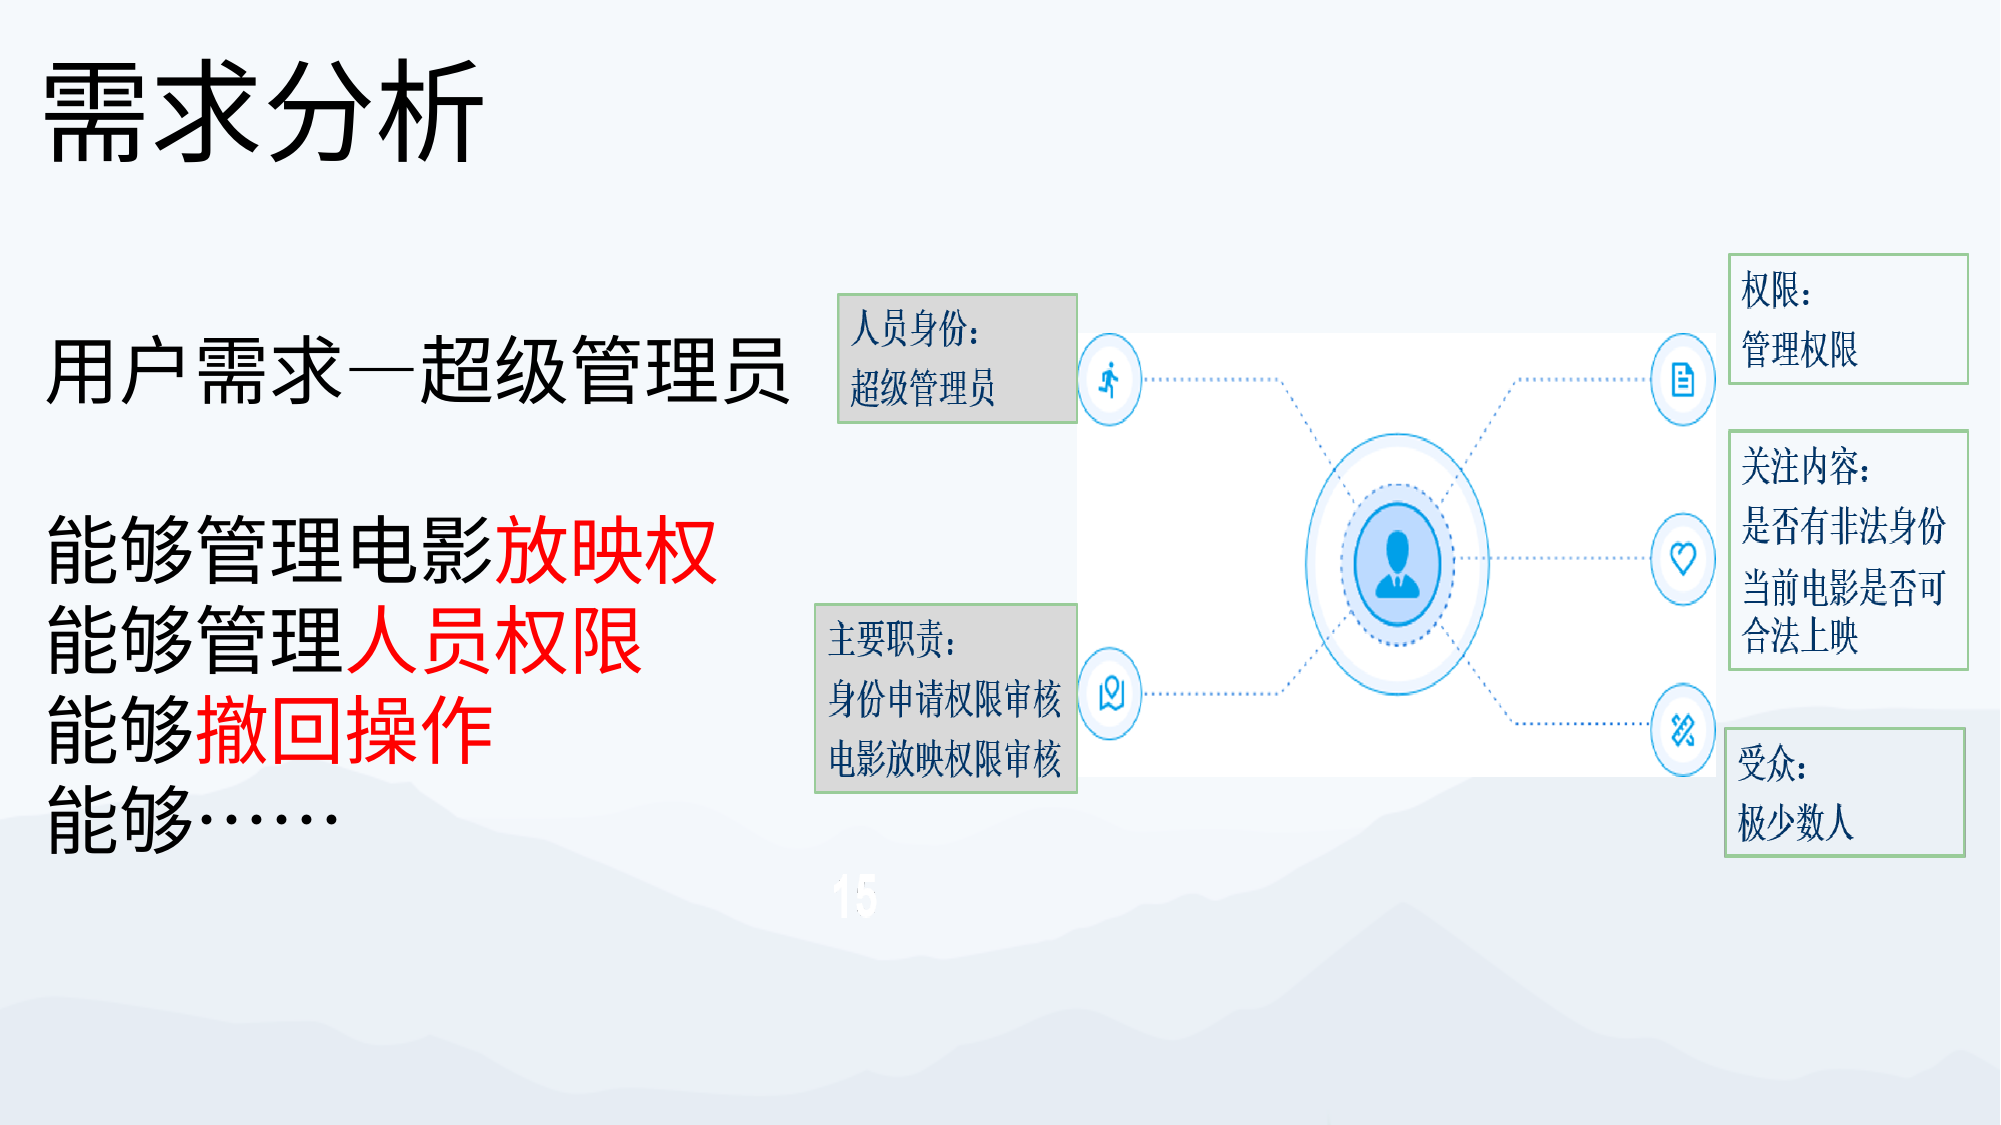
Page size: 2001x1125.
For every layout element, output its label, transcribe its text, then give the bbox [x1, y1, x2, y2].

text_box 需求分析 [23, 33, 523, 183]
text_box 用户需求—超级管理员 能够管理电影放映权 能够管理人员权限 能够撤回操作 能够…… [29, 316, 805, 872]
picture [805, 248, 1969, 968]
